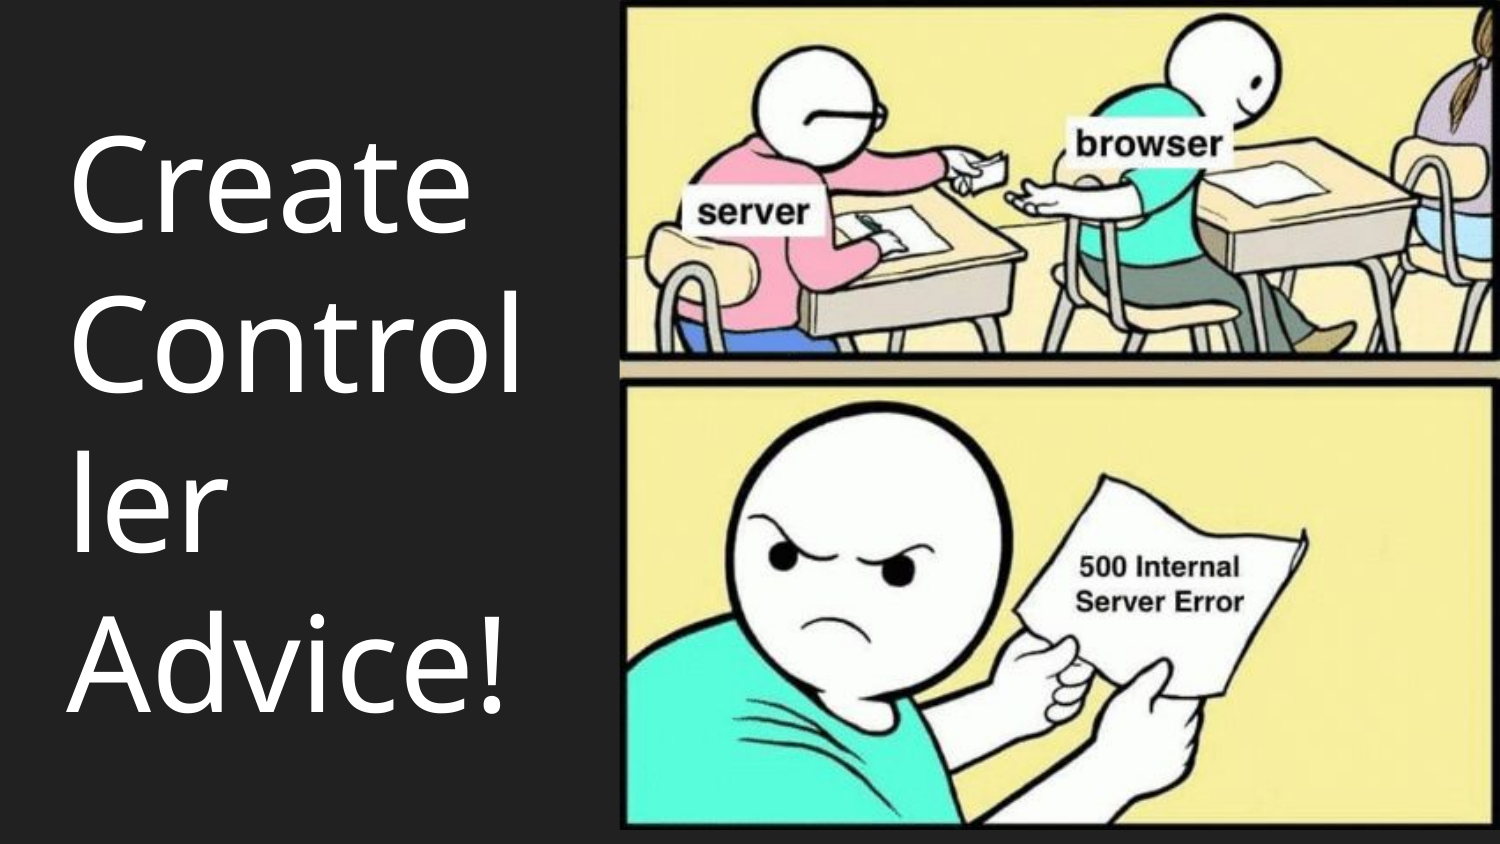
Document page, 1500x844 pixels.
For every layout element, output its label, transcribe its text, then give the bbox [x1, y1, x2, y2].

title Create Controller Advice! [51, 72, 568, 765]
picture [619, 0, 1500, 830]
